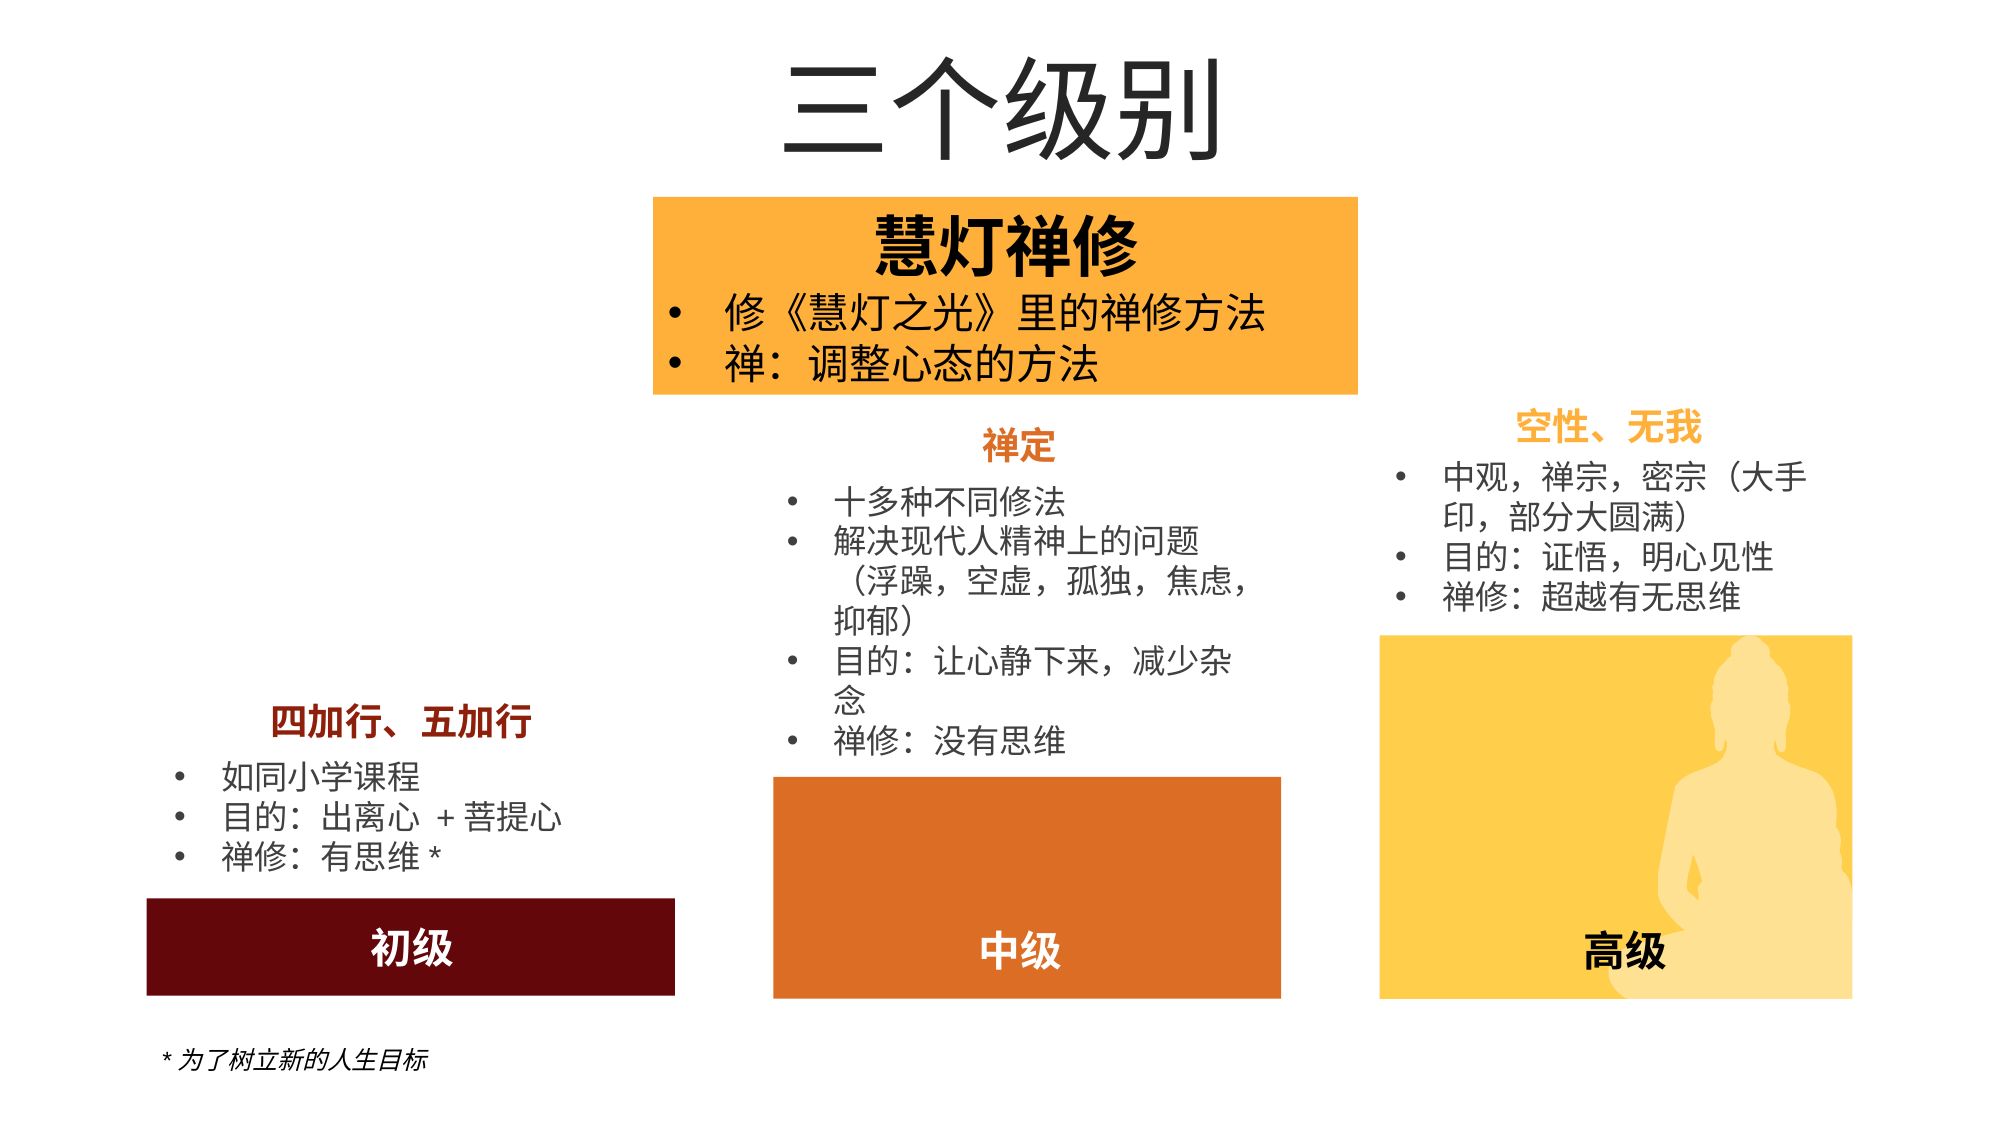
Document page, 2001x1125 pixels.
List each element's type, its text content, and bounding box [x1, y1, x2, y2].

text_box [1379, 634, 1853, 1000]
text_box [145, 897, 676, 997]
text_box 高级 [1508, 917, 1757, 983]
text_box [163, 690, 655, 886]
text_box [1611, 635, 1882, 1024]
text_box 中级 [903, 917, 1152, 983]
text_box [772, 776, 1282, 1000]
list 三个级别 [53, 55, 1952, 175]
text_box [1395, 395, 1838, 626]
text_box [653, 196, 1358, 397]
text_box *为了树立新的人生目标 [146, 1036, 670, 1082]
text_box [786, 415, 1268, 772]
text_box 初级 [295, 914, 544, 980]
